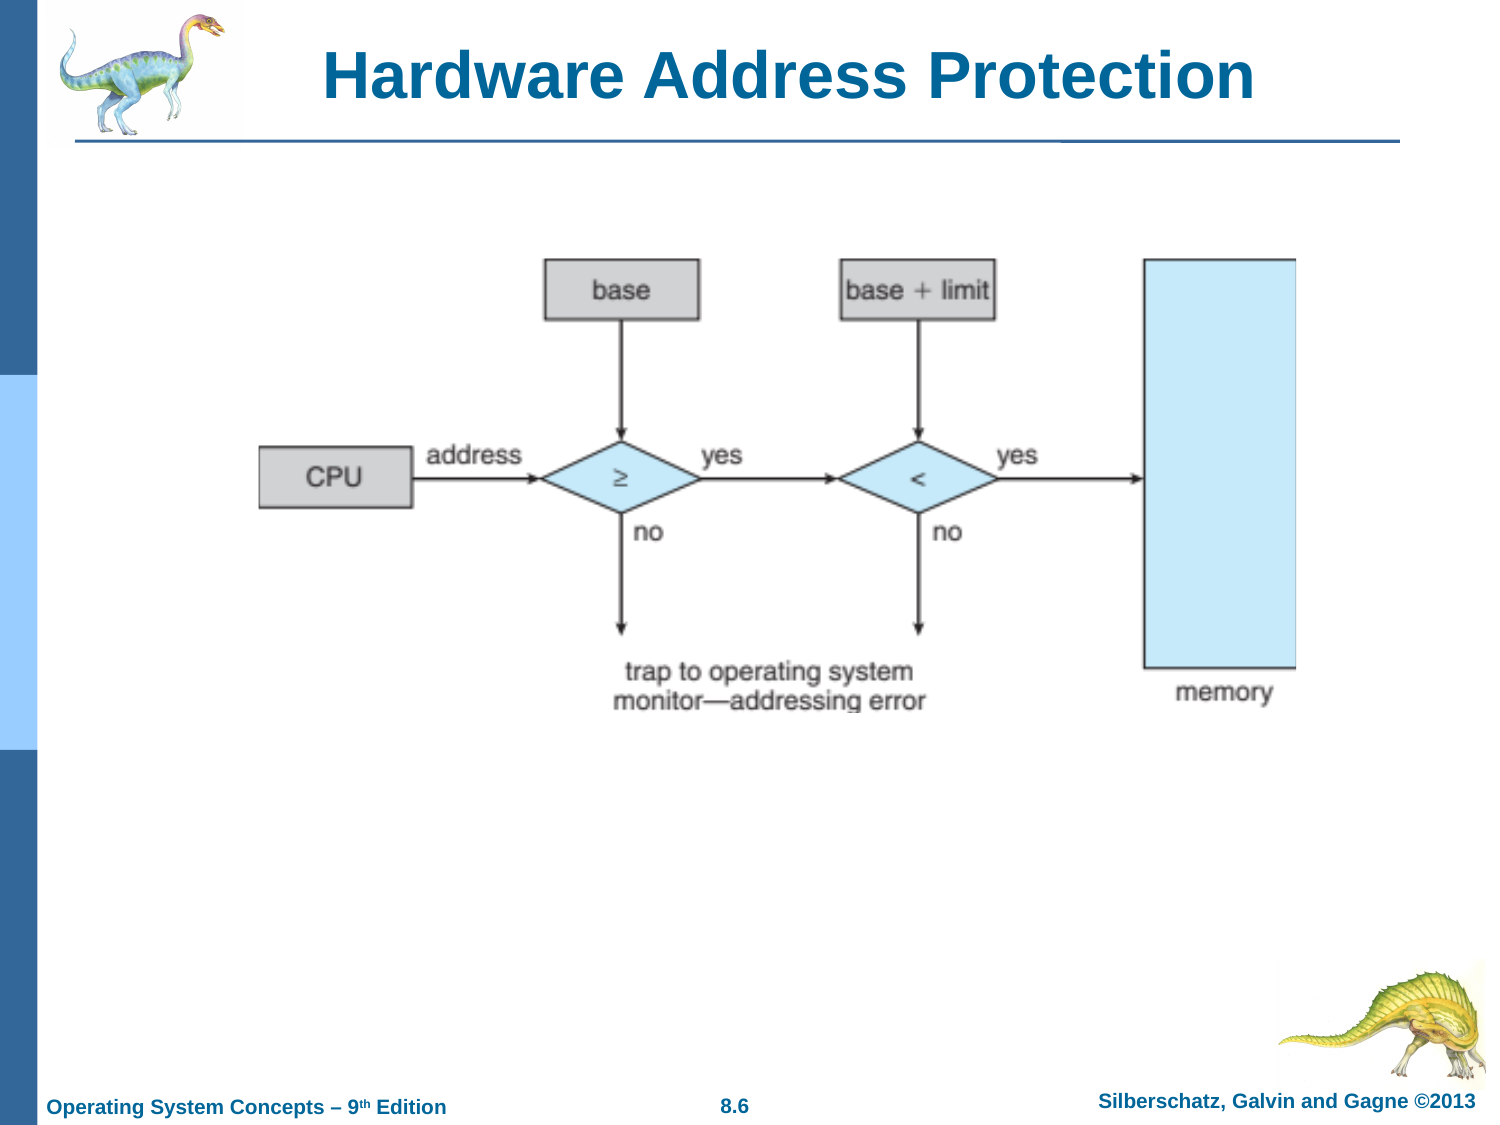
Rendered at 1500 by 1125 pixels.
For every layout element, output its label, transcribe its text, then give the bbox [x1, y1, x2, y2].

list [258, 198, 1297, 771]
title Hardware Address Protection [154, 25, 1426, 121]
picture [46, 0, 243, 149]
picture [1275, 959, 1486, 1090]
